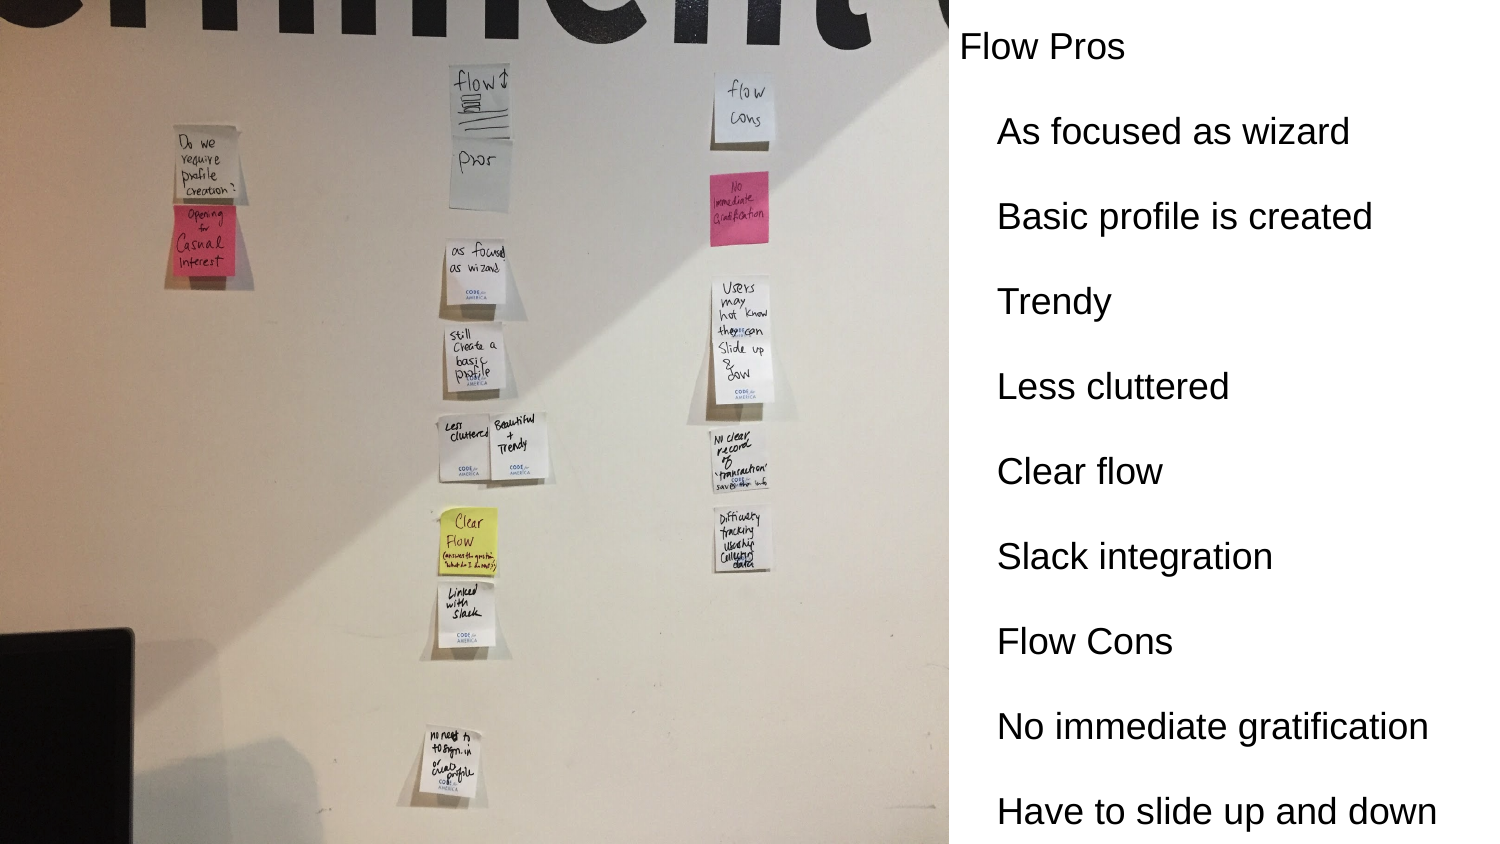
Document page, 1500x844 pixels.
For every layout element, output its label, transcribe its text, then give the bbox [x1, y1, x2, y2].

picture [0, 0, 950, 844]
list Flow Pros As focused as wizard Basic profile is created Trendy Less cluttered Clear flow Slack integration Flow Cons No immediate gratification Have to slide up and down No record saved for new members No recrod saved for project team leads [951, 0, 1500, 844]
